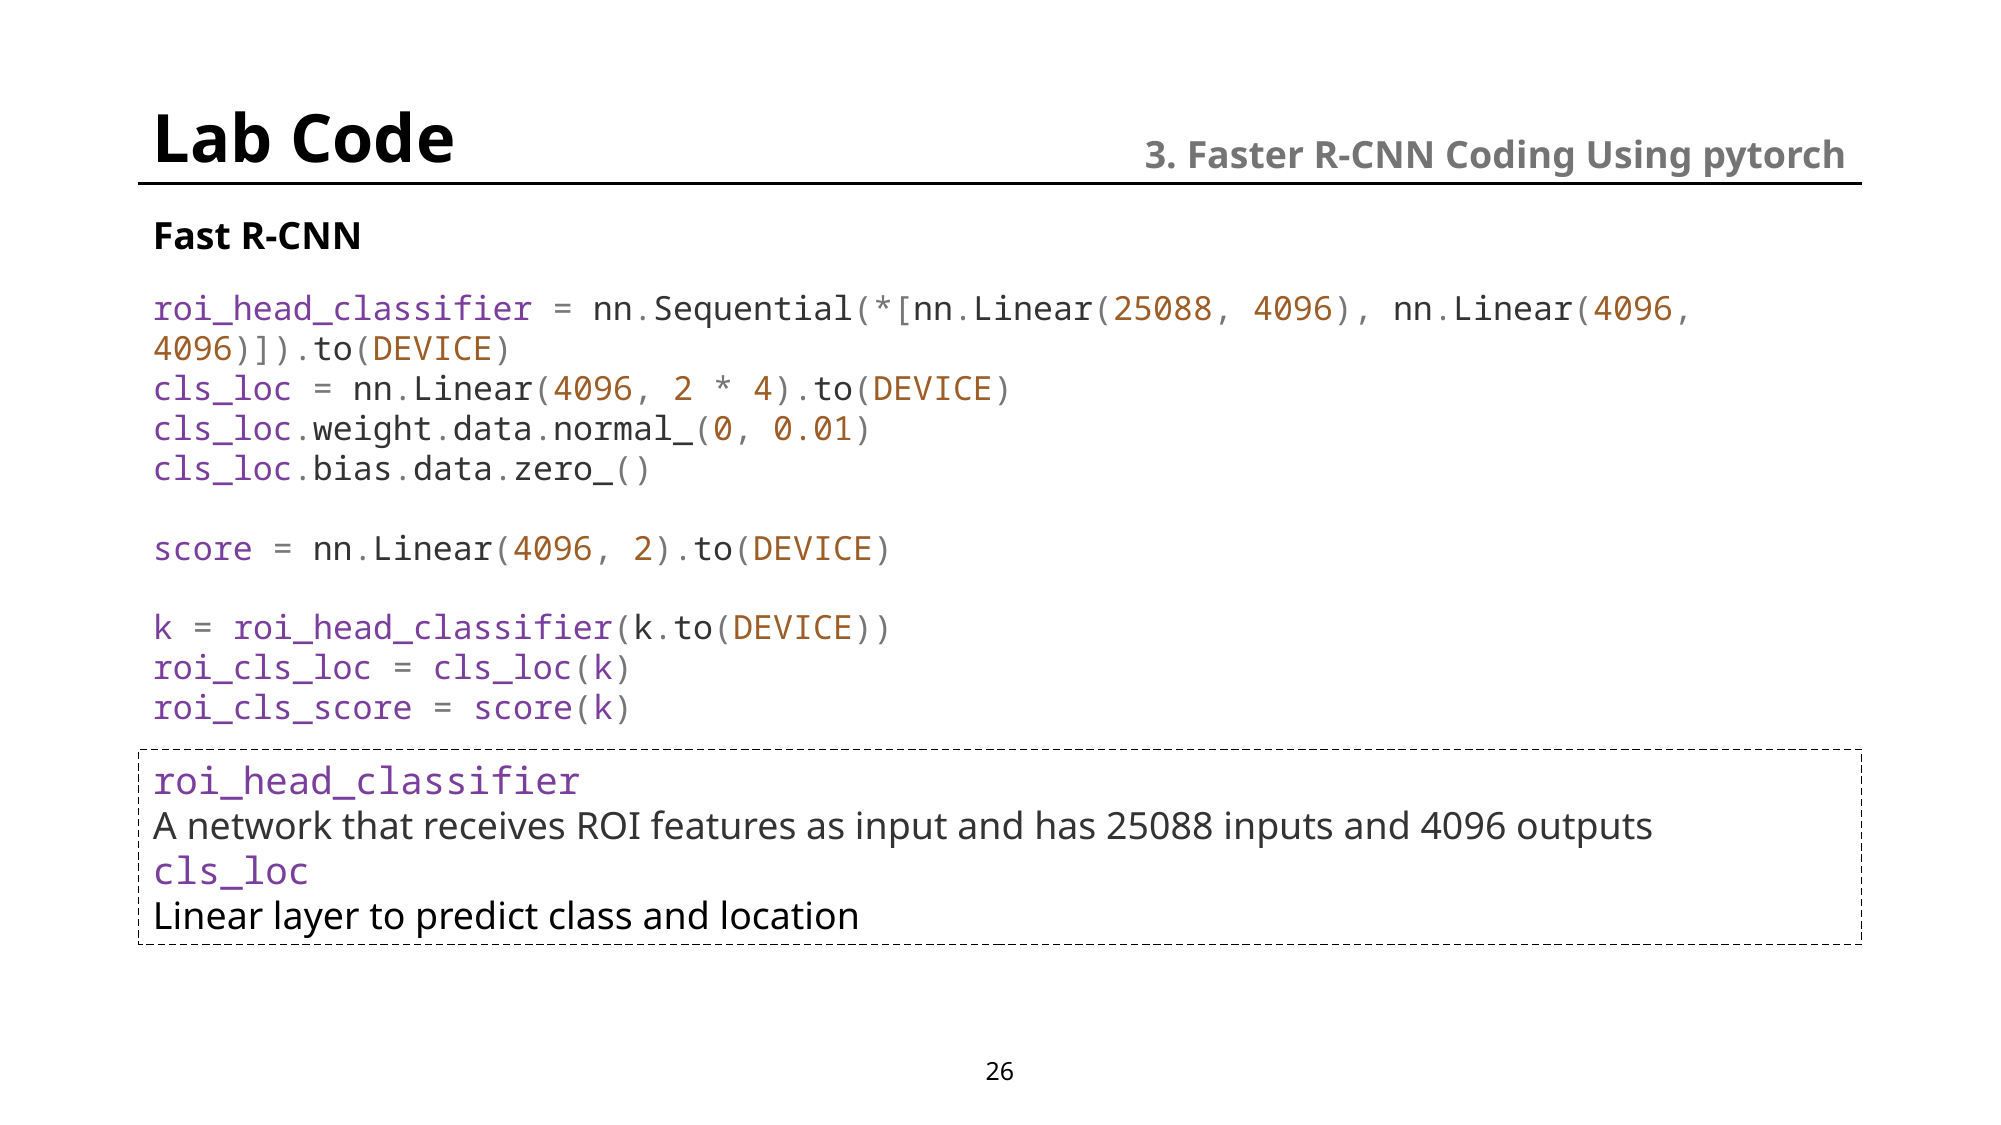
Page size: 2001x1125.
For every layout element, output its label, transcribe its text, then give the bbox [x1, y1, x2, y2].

text_box roi_head_classifier A network that receives ROI features as input and has 25088 inputs and 4096 outputs cls_loc Linear layer to predict class and location [138, 749, 1862, 945]
text_box Lab Code [138, 87, 625, 183]
text_box 3. Faster R-CNN Coding Using pytorch [1108, 123, 1862, 183]
text_box roi_head_classifier = nn.Sequential(*[nn.Linear(25088, 4096), nn.Linear(4096, 4096)]).to(DEVICE) cls_loc = nn.Linear(4096, 2 * 4).to(DEVICE) cls_loc.weight.data.normal_(0, 0.01) cls_loc.bias.data.zero_() score = nn.Linear(4096, 2).to(DEVICE) k = roi_head_classifier(k.to(DEVICE)) roi_cls_loc = cls_loc(k) roi_cls_score = score(k) [138, 279, 1915, 734]
text_box Fast R-CNN [138, 204, 775, 265]
slide_number 26 [774, 1042, 1225, 1103]
